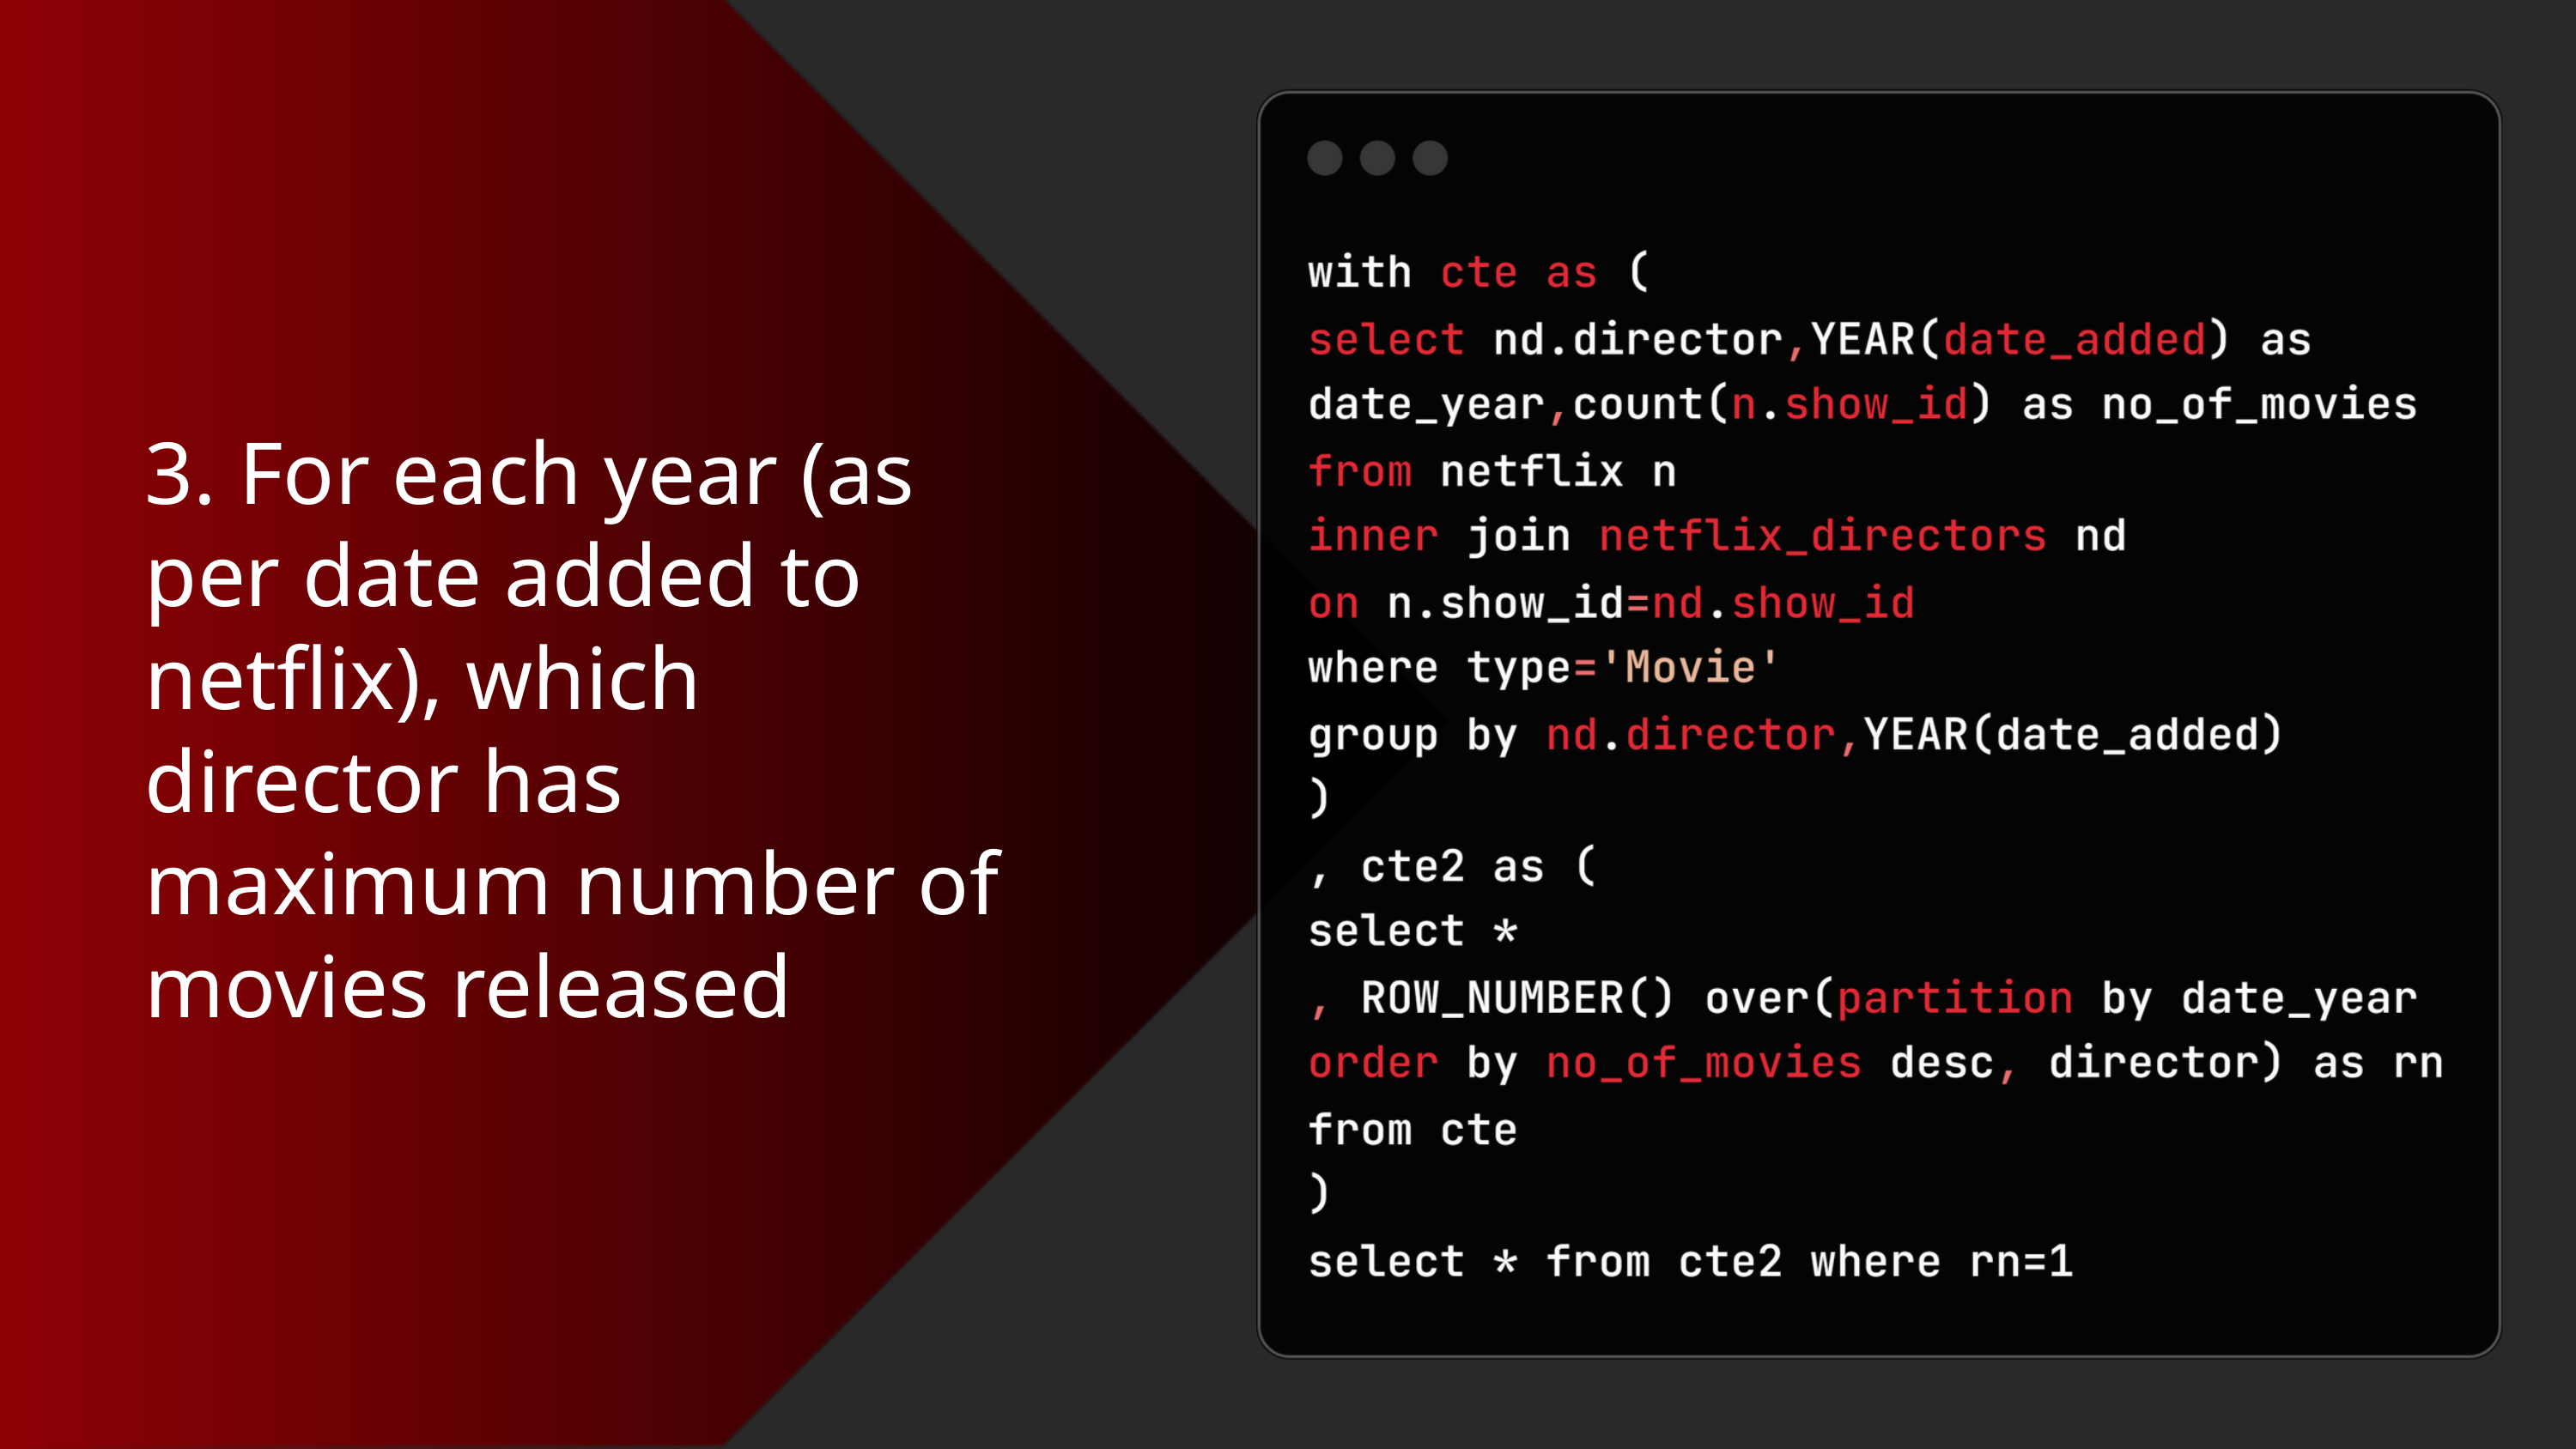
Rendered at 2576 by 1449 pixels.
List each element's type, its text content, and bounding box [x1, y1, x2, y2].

text_box [1073, 0, 2576, 1449]
text_box 3. For each year (as per date added to netflix), which director has maximum number of movies released [144, 418, 1005, 1034]
text_box [0, 0, 1073, 1449]
